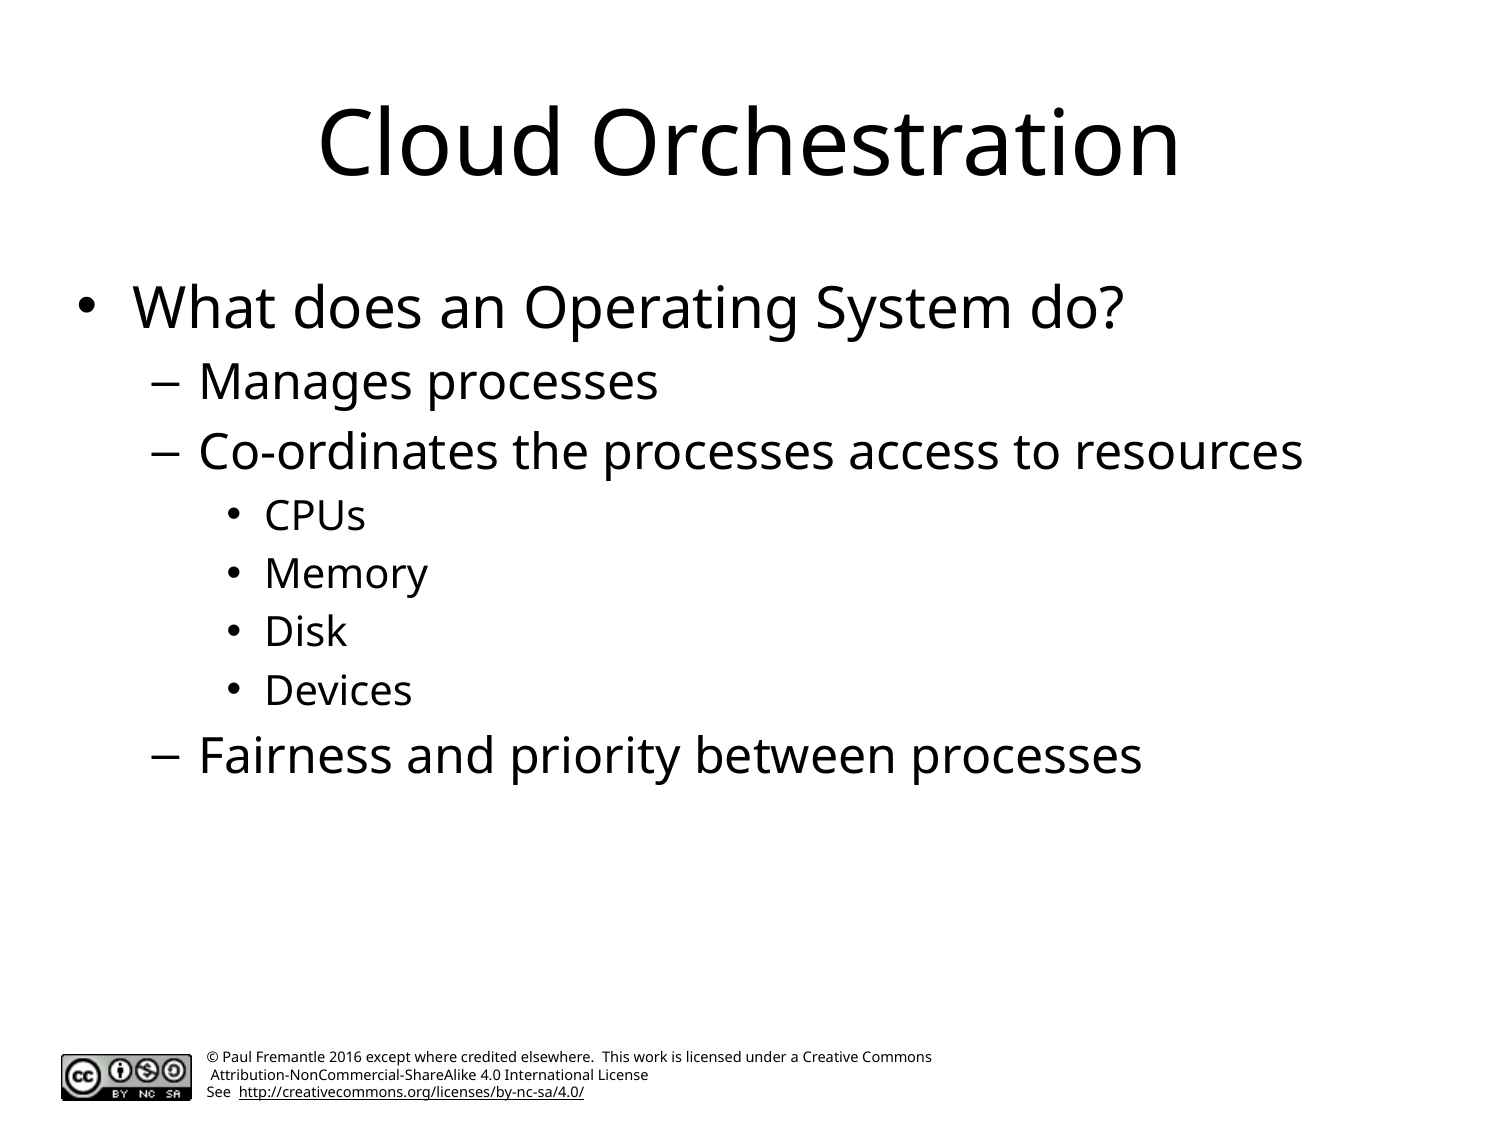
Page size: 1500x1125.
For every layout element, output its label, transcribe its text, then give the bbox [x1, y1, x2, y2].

list What does an Operating System do? Manages processes Co-ordinates the processes access to resources CPUs Memory Disk Devices Fairness and priority between processes [61, 262, 1412, 1005]
title Cloud Orchestration [75, 45, 1425, 233]
picture [61, 1054, 192, 1101]
